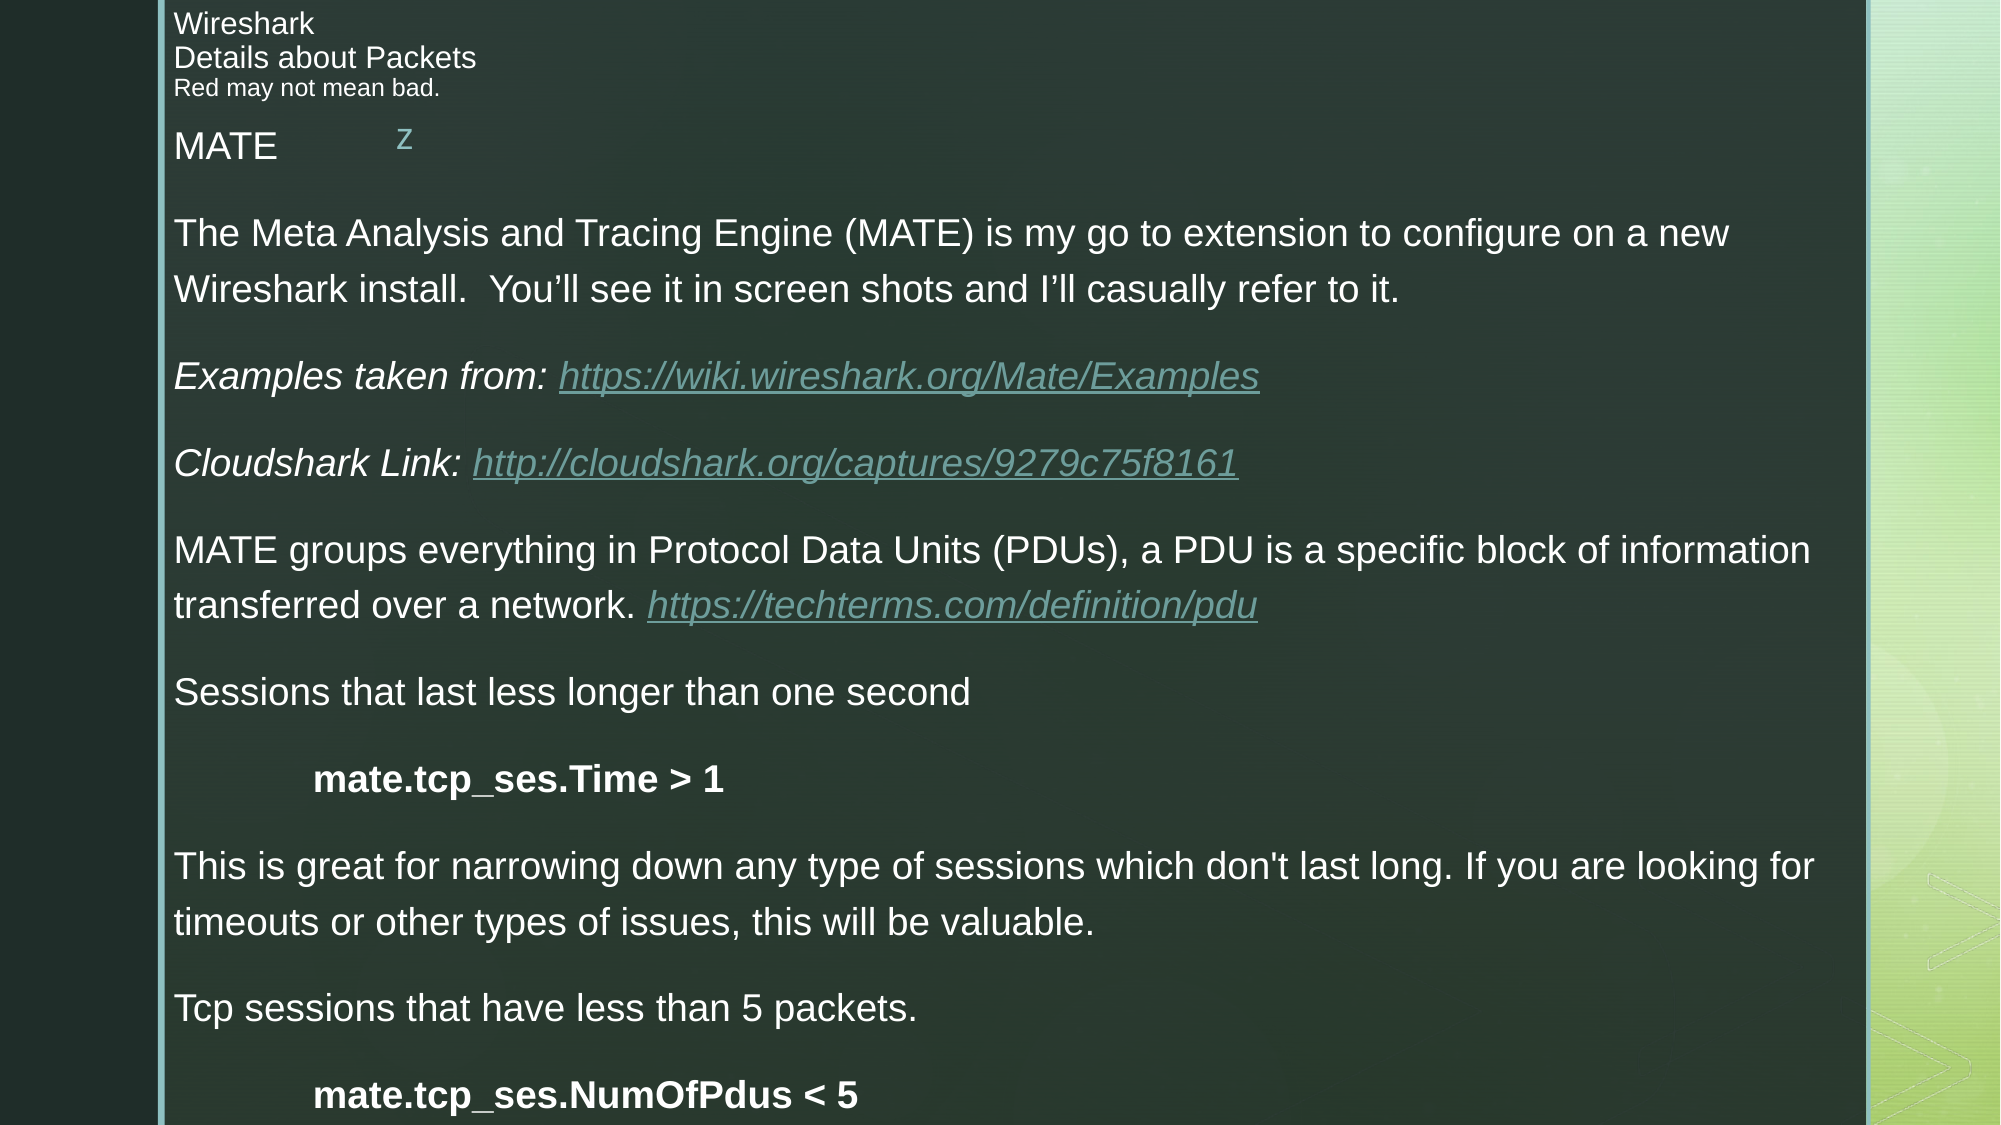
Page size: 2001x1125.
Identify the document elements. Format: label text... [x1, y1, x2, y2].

list MATE The Meta Analysis and Tracing Engine (MATE) is my go to extension to configure on a new Wireshark install. You’ll see it in screen shots and I’ll casually refer to it. Examples taken from: https://wiki.wireshark.org/Mate/Examples Cloudshark Link: http://cloudshark.org/captures/9279c75f8161 MATE groups everything in Protocol Data Units (PDUs), a PDU is a specific block of information transferred over a network. https://techterms.com/definition/pdu Sessions that last less longer than one second mate.tcp_ses.Time > 1 This is great for narrowing down any type of sessions which don't last long. If you are looking for timeouts or other types of issues, this will be valuable. Tcp sessions that have less than 5 packets. mate.tcp_ses.NumOfPdus < 5 [158, 110, 1865, 1125]
picture [1871, 0, 2001, 1125]
title Wireshark Details about Packets Red may not mean bad. [158, 0, 760, 110]
